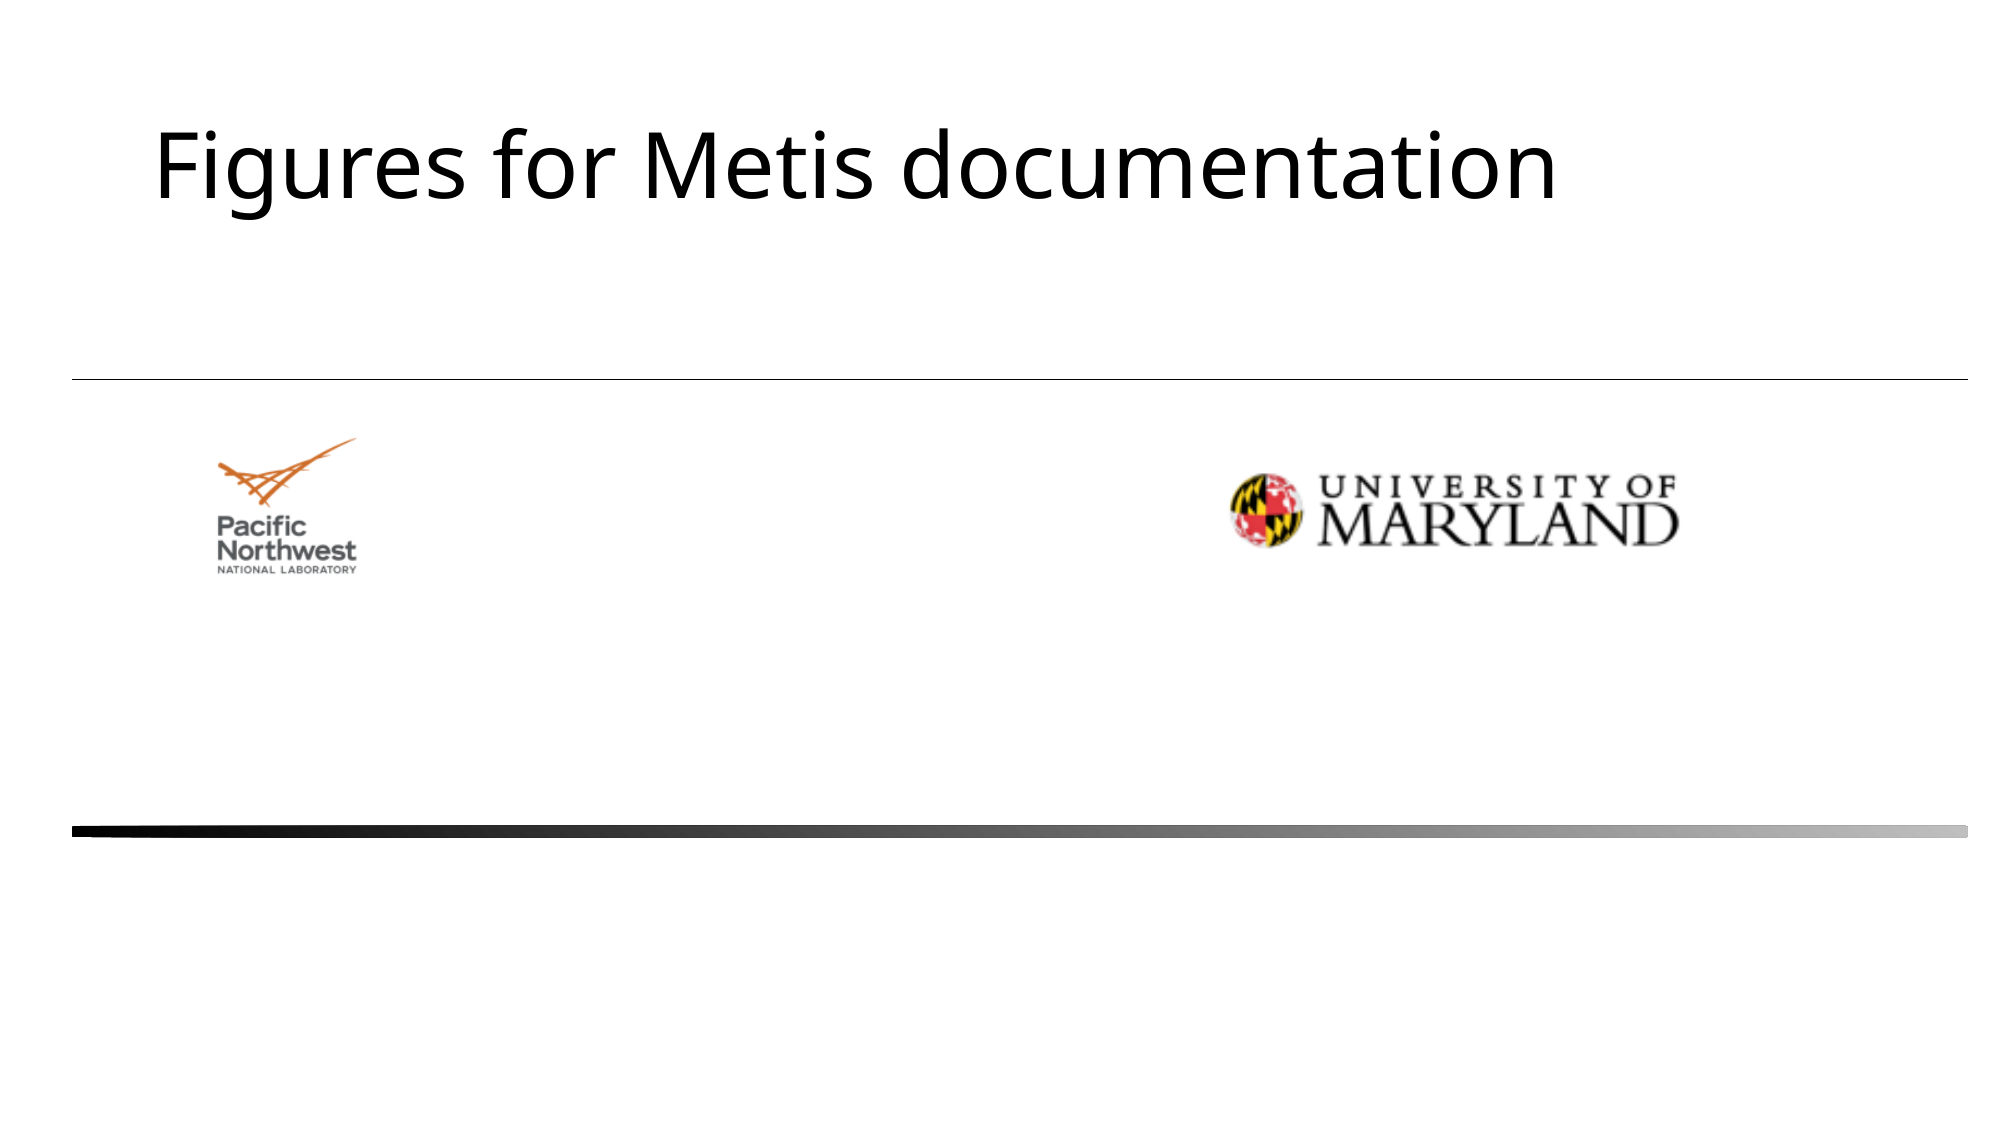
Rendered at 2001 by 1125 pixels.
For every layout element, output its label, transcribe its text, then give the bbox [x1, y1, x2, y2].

title Figures for Metis documentation [137, 59, 1863, 278]
picture [187, 432, 393, 591]
picture [1203, 437, 1724, 586]
text_box [70, 824, 1969, 839]
